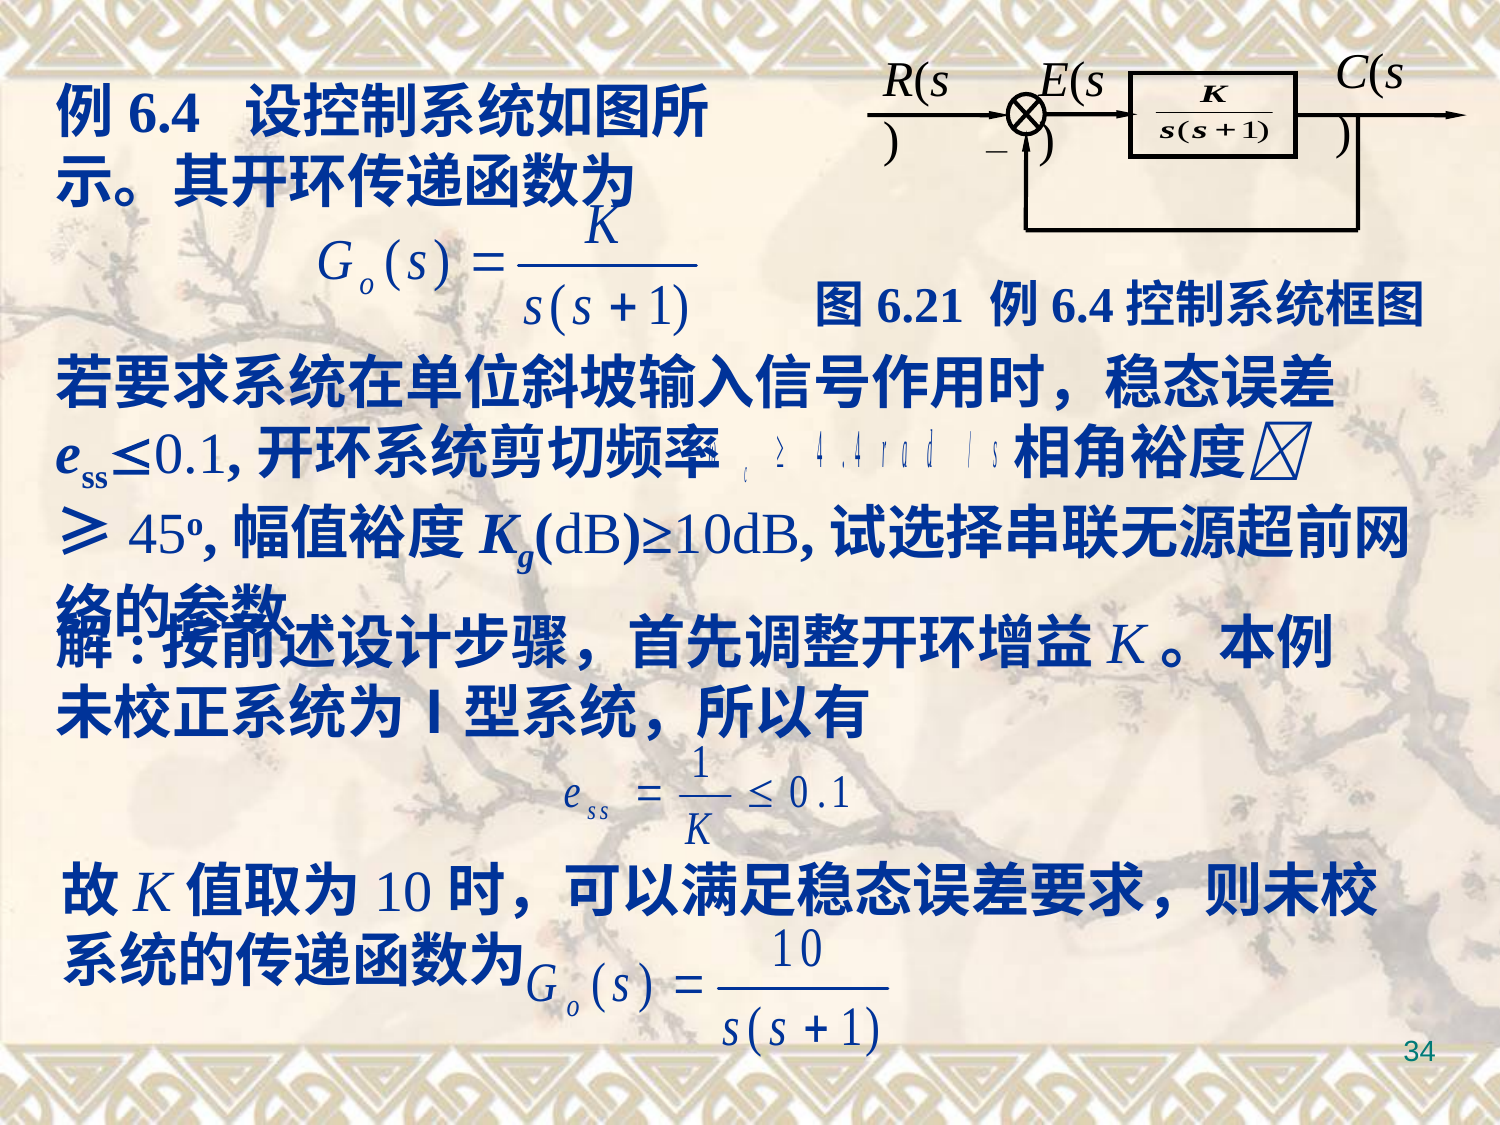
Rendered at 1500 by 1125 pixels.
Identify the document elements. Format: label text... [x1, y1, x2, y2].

text_box 故K值取为10时，可以满足稳态误差要求，则未校系统的传递函数为 [46, 845, 1425, 1001]
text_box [553, 727, 864, 852]
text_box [518, 913, 899, 1064]
text_box 解:按前述设计步骤，首先调整开环增益K。本例未校正系统为Ⅰ型系统，所以有 [41, 597, 1376, 753]
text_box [40, 30, 1483, 566]
text_box [1074, 1024, 1451, 1103]
